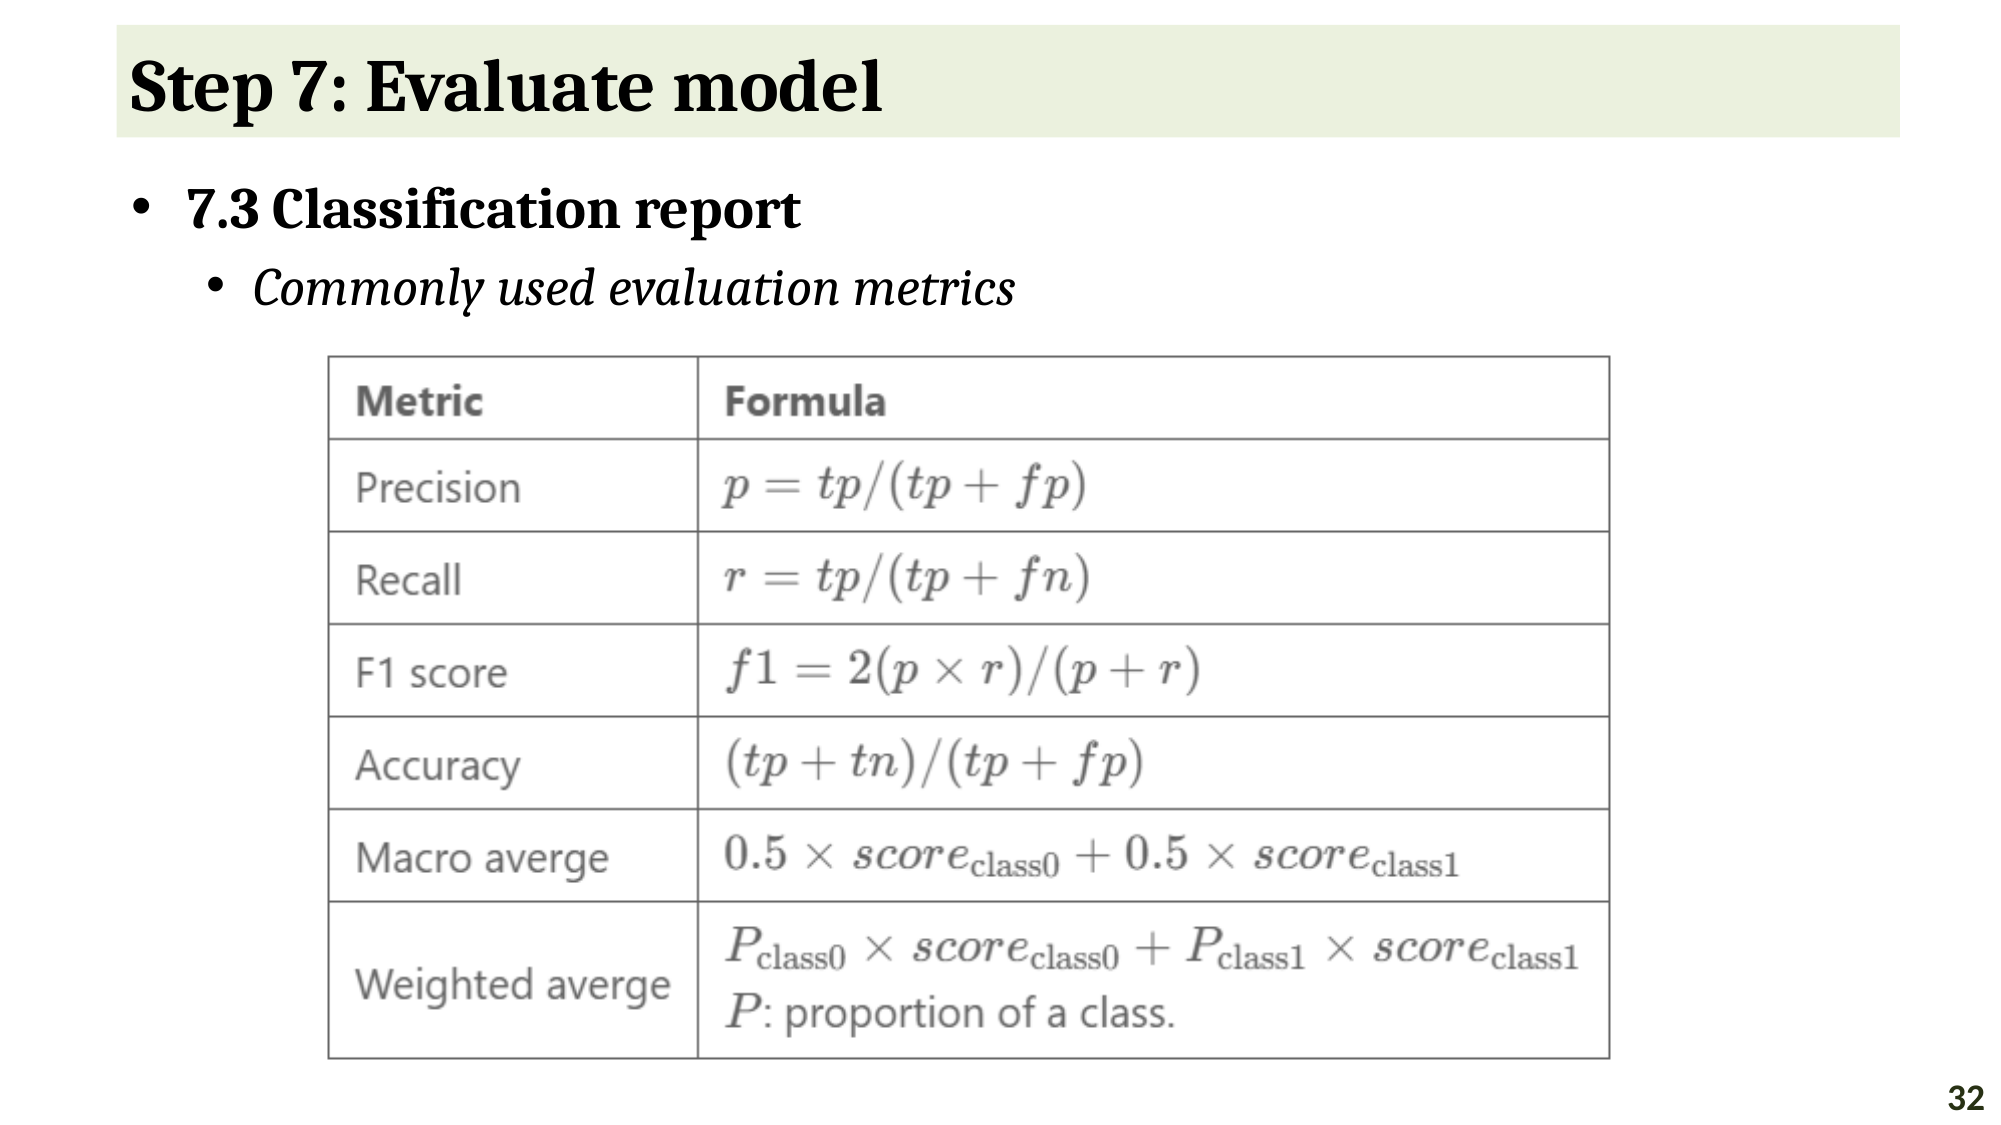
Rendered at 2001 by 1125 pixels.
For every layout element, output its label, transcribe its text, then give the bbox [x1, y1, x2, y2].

list 7.3 Classification report Commonly used evaluation metrics [116, 162, 1901, 1026]
picture [312, 338, 1626, 1070]
title Step 7: Evaluate model [116, 24, 1901, 138]
slide_number 32 [1899, 1065, 2000, 1125]
